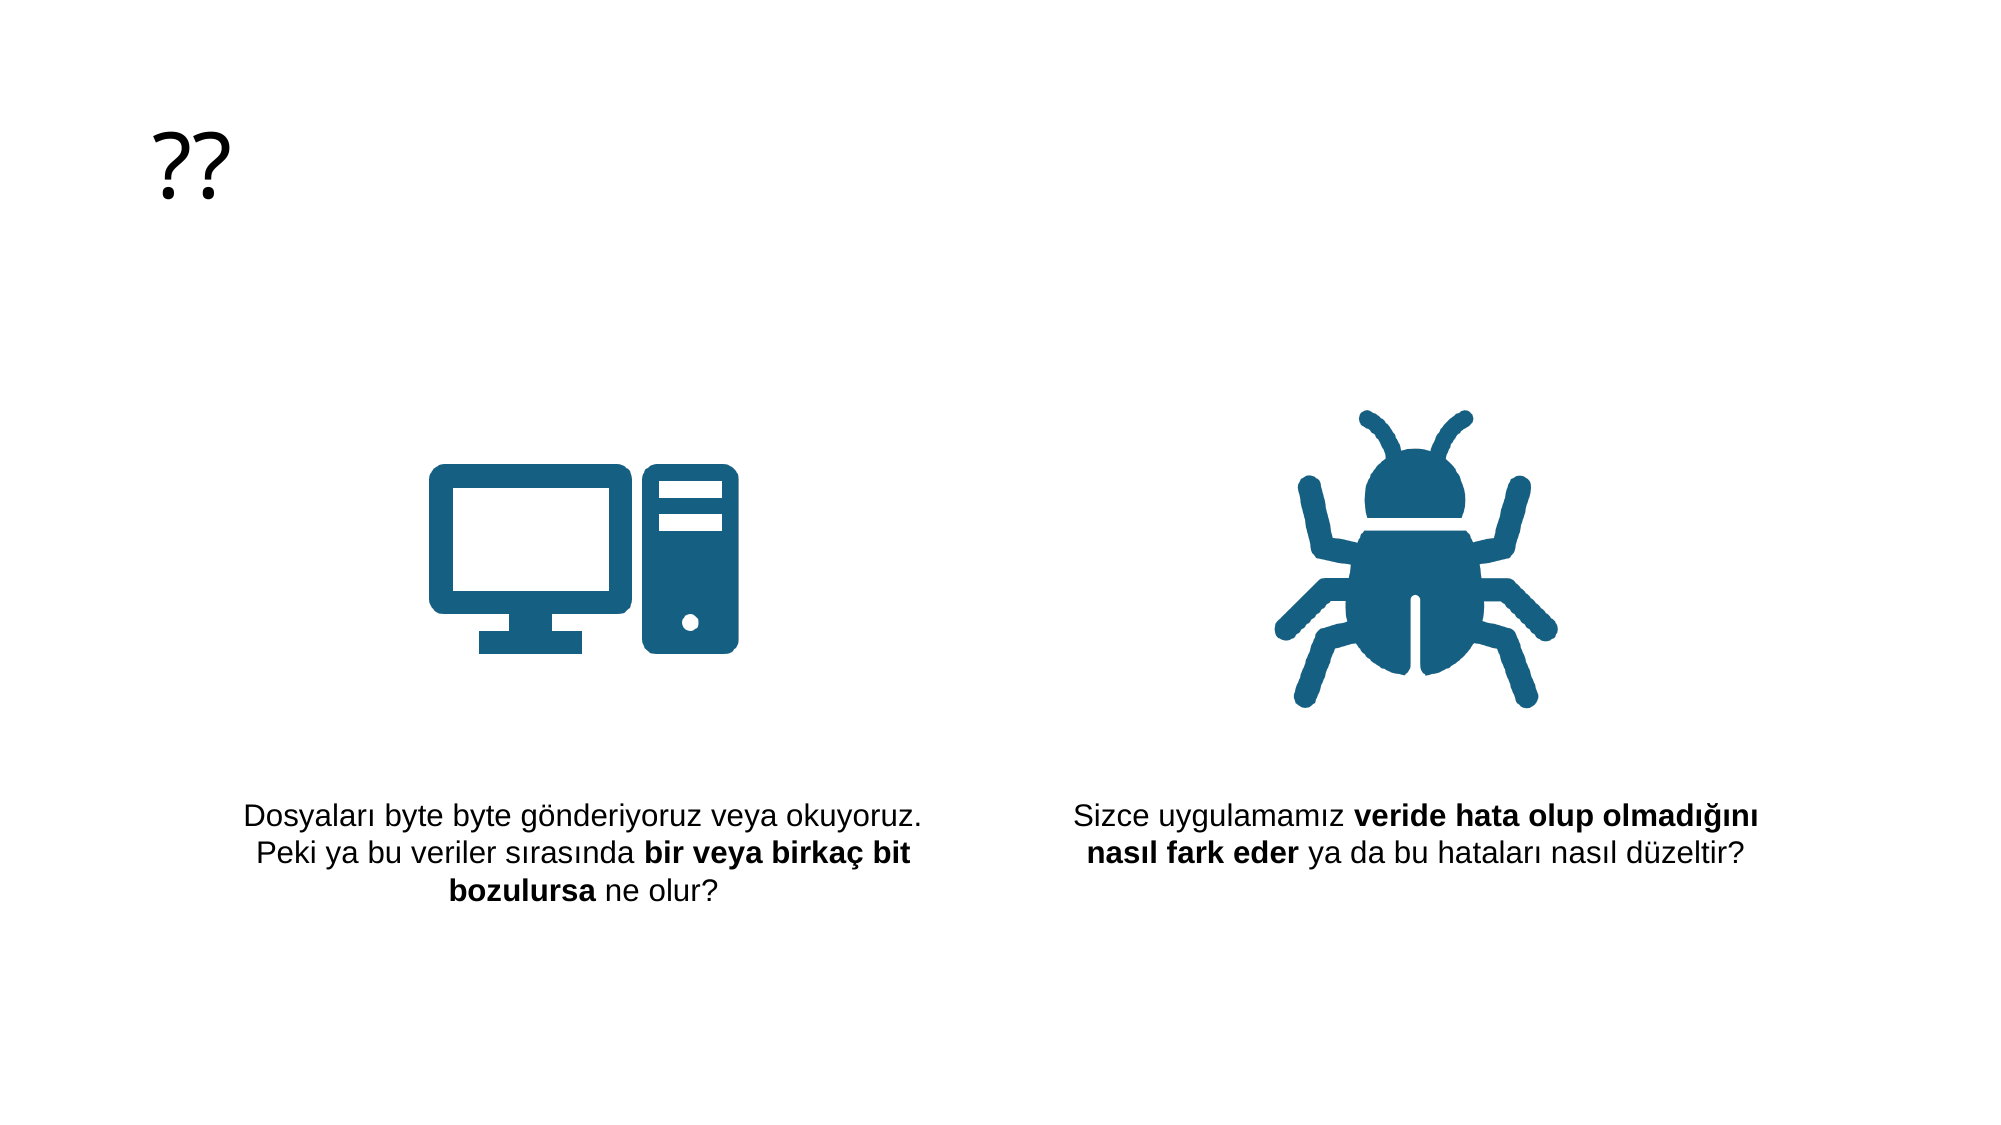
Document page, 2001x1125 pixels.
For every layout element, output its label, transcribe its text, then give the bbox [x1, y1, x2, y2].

title ?? [137, 59, 1863, 278]
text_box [228, 399, 1771, 914]
